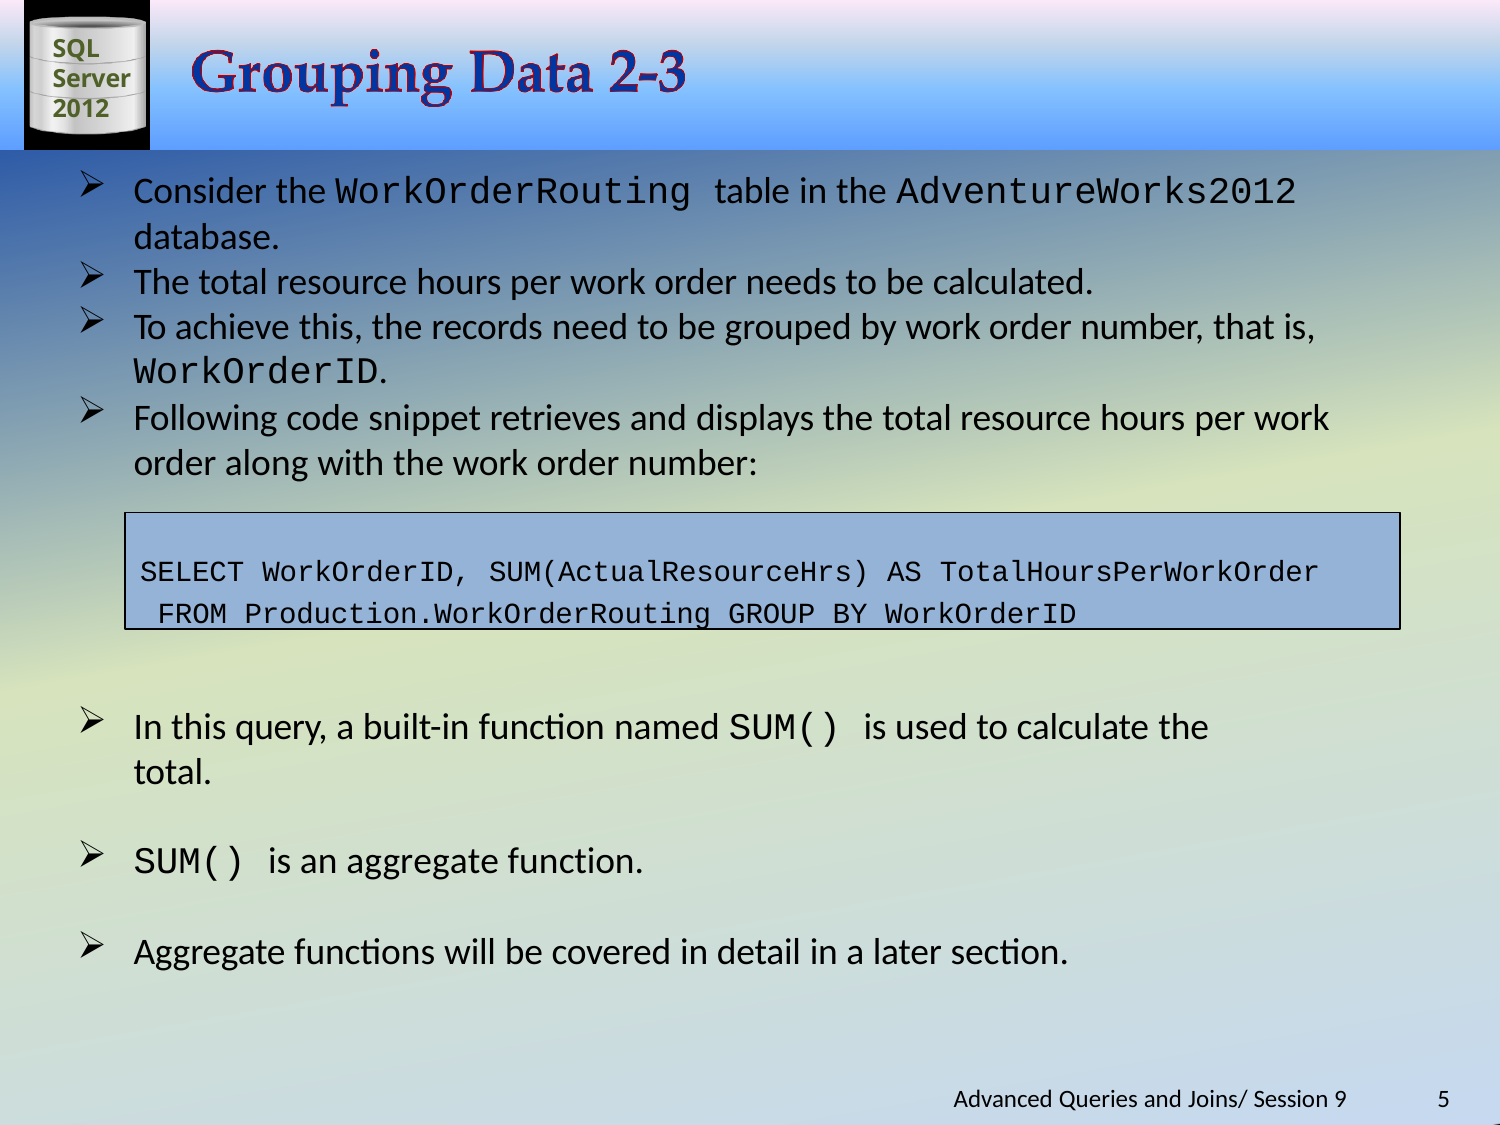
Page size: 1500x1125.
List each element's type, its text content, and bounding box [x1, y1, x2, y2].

text_box In this query, a built-in function named SUM() is used to calculate the total. SUM() is an aggregate function. Aggregate functions will be covered in detail in a later section. [75, 700, 1295, 972]
text_box 5 [1431, 1086, 1457, 1113]
footer Advanced Queries and Joins/ Session 9 [951, 1086, 1350, 1125]
picture [0, 151, 1500, 1125]
text_box SELECT WorkOrderID, SUM(ActualResourceHrs) AS TotalHoursPerWorkOrder FROM Production.WorkOrderRouting GROUP BY WorkOrderID [124, 512, 1400, 629]
text_box Consider the WorkOrderRouting table in the AdventureWorks2012 database. The total resource hours per work order needs to be calculated. To achieve this, the records need to be grouped by work order number, that is, WorkOrderID. Following code snippet retrieves and displays the total resource hours per work order along with the work order number: [75, 163, 1343, 483]
picture [192, 49, 686, 107]
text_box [0, 0, 1500, 151]
